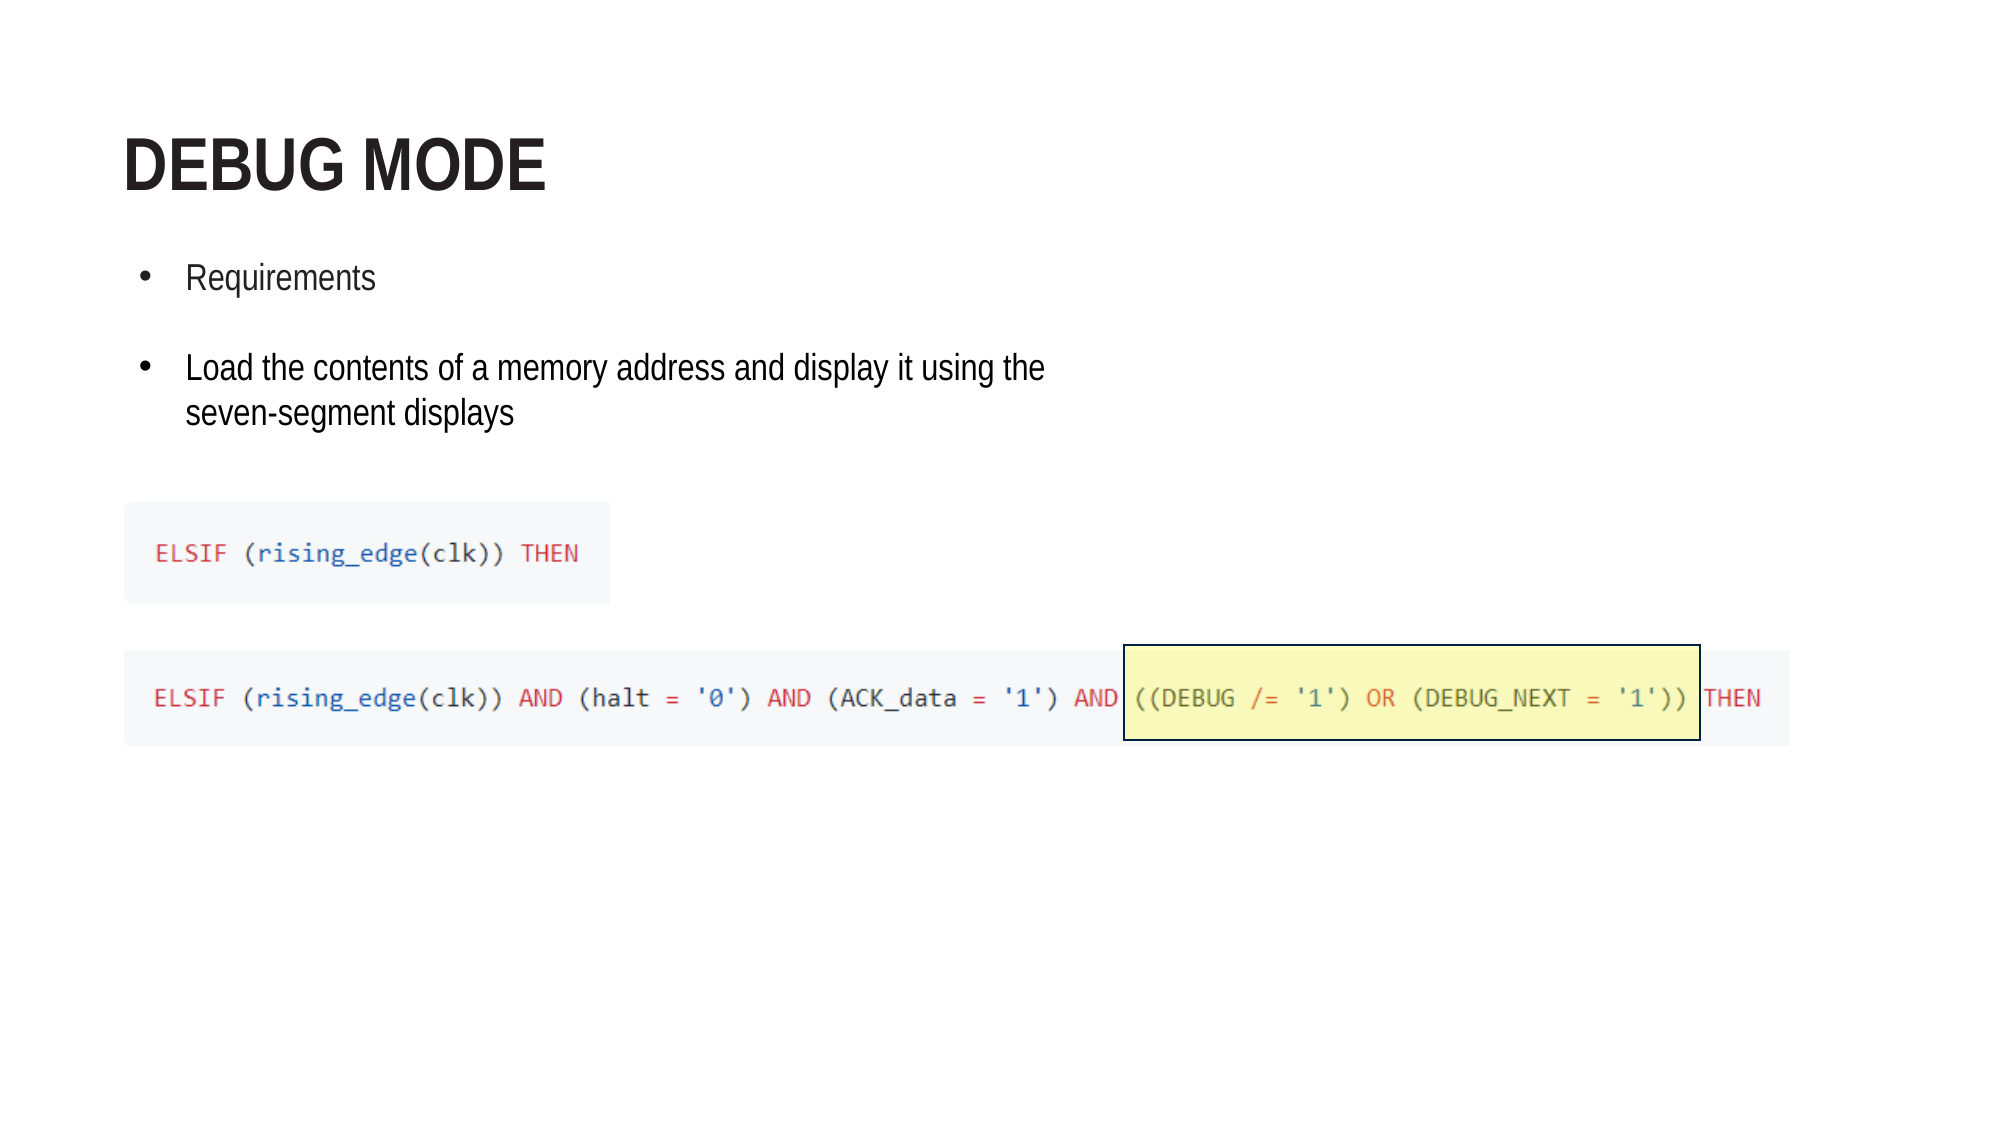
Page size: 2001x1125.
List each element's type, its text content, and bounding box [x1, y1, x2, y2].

text_box Requirements Load the contents of a memory address and display it using the seven-segment displays [124, 245, 1124, 441]
picture [123, 494, 610, 611]
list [123, 650, 1788, 747]
text_box [1123, 644, 1701, 650]
title DEBUG MODE [124, 124, 1937, 284]
